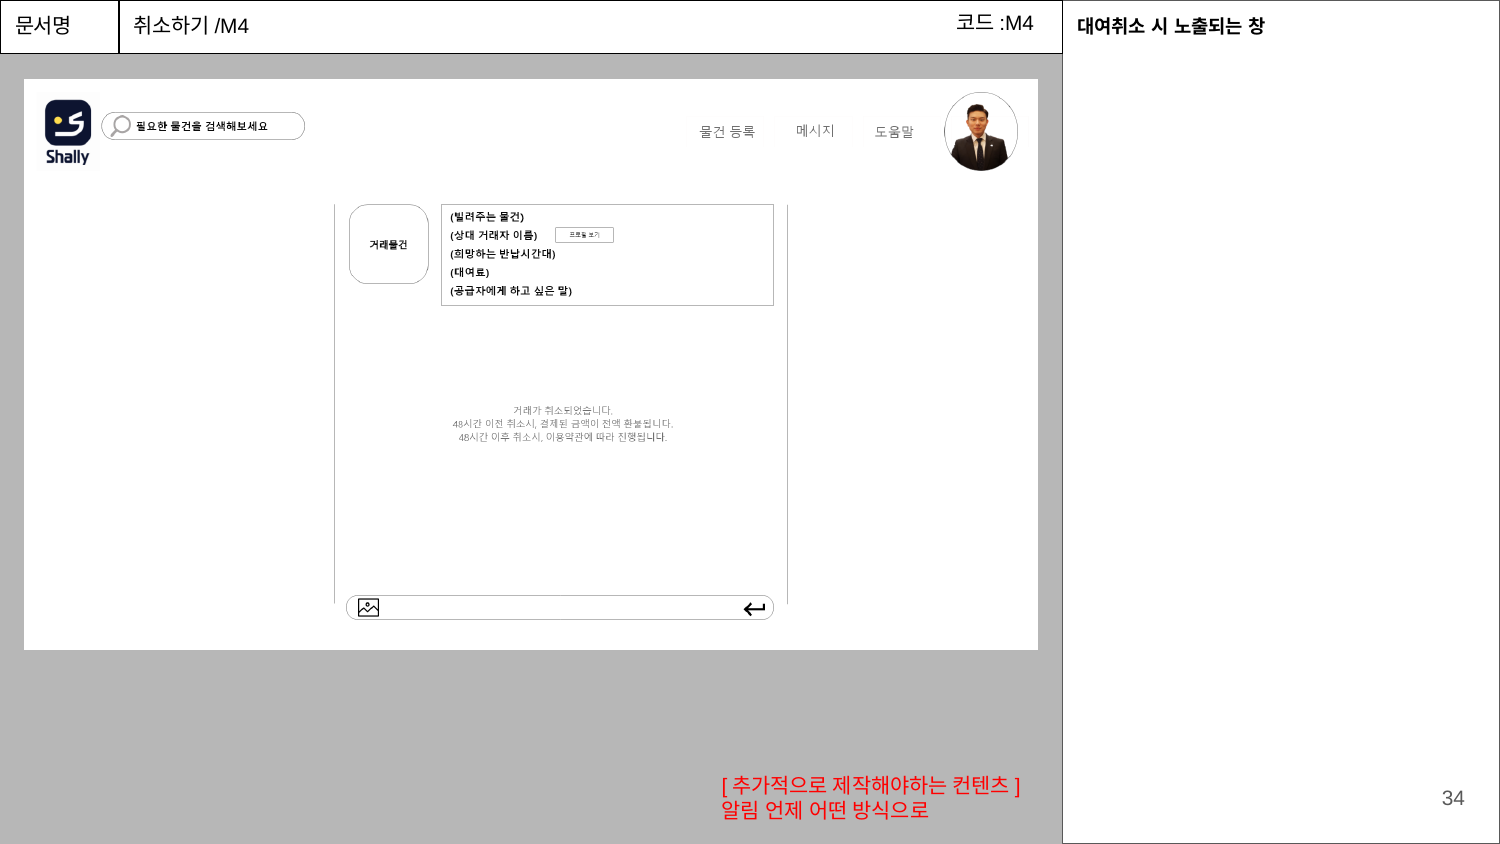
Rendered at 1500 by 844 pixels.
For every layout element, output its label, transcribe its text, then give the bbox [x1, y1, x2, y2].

text_box 대여취소 시 노출되는 창 [1062, 0, 1500, 844]
table_header 취소하기/M4 [120, 1, 1062, 53]
text_box [추가적으로 제작해야하는 컨텐츠] 알림 언제 어떤 방식으로 [706, 774, 1120, 820]
slide_number ‹#› [1389, 764, 1480, 830]
table_header 문서명 [1, 1, 118, 53]
picture [24, 79, 1038, 650]
text_box 코드:M4 [919, 0, 1049, 45]
